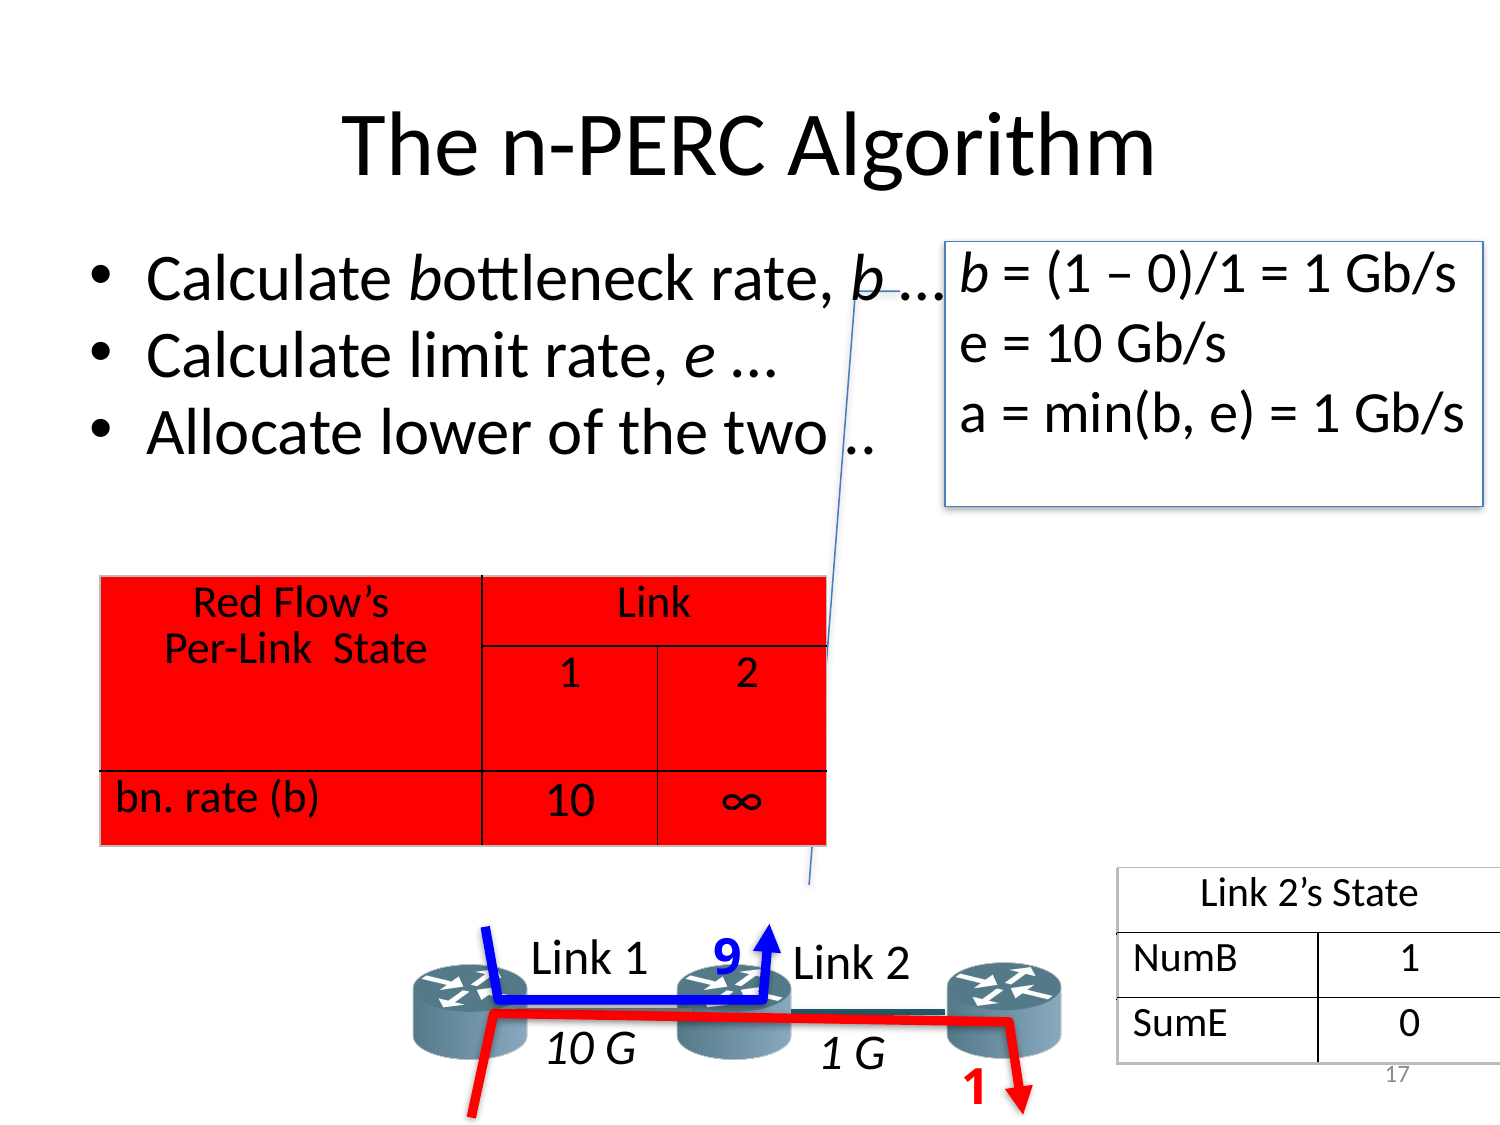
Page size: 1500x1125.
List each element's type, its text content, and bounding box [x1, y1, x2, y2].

text_box b = (1 – 0)/1 = 1 Gb/s e = 10 Gb/s a = min(b, e) = 1 Gb/s [944, 241, 1484, 507]
title The n-PERC Algorithm [75, 45, 1425, 233]
table_cell ∞ [658, 772, 826, 845]
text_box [411, 886, 1063, 1124]
table_cell SumE [1119, 998, 1317, 1042]
text_box Calculate bottleneck rate, b … Calculate limit rate, e … Allocate lower of the two .. [75, 241, 1275, 475]
table_cell NumB [1119, 933, 1317, 997]
table_header Red Flow’s Per-Link State [101, 577, 481, 770]
text_box b = (1 – 0)/1 = 1 Gb/s e = 10 Gb/s a = min(b, e) = 1 Gb/s [827, 475, 842, 665]
table_cell 0 [1319, 998, 1500, 1062]
table_header Link [483, 577, 826, 645]
table_cell 10 [483, 772, 657, 845]
table_cell 2 [658, 647, 826, 770]
slide_number 17 [1074, 1042, 1425, 1103]
table_cell 1 [1319, 933, 1500, 997]
table_cell 1 [483, 647, 657, 770]
table_cell bn. rate (b) [101, 772, 481, 845]
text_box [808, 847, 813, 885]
table_header Link 2’s State [1119, 868, 1500, 932]
